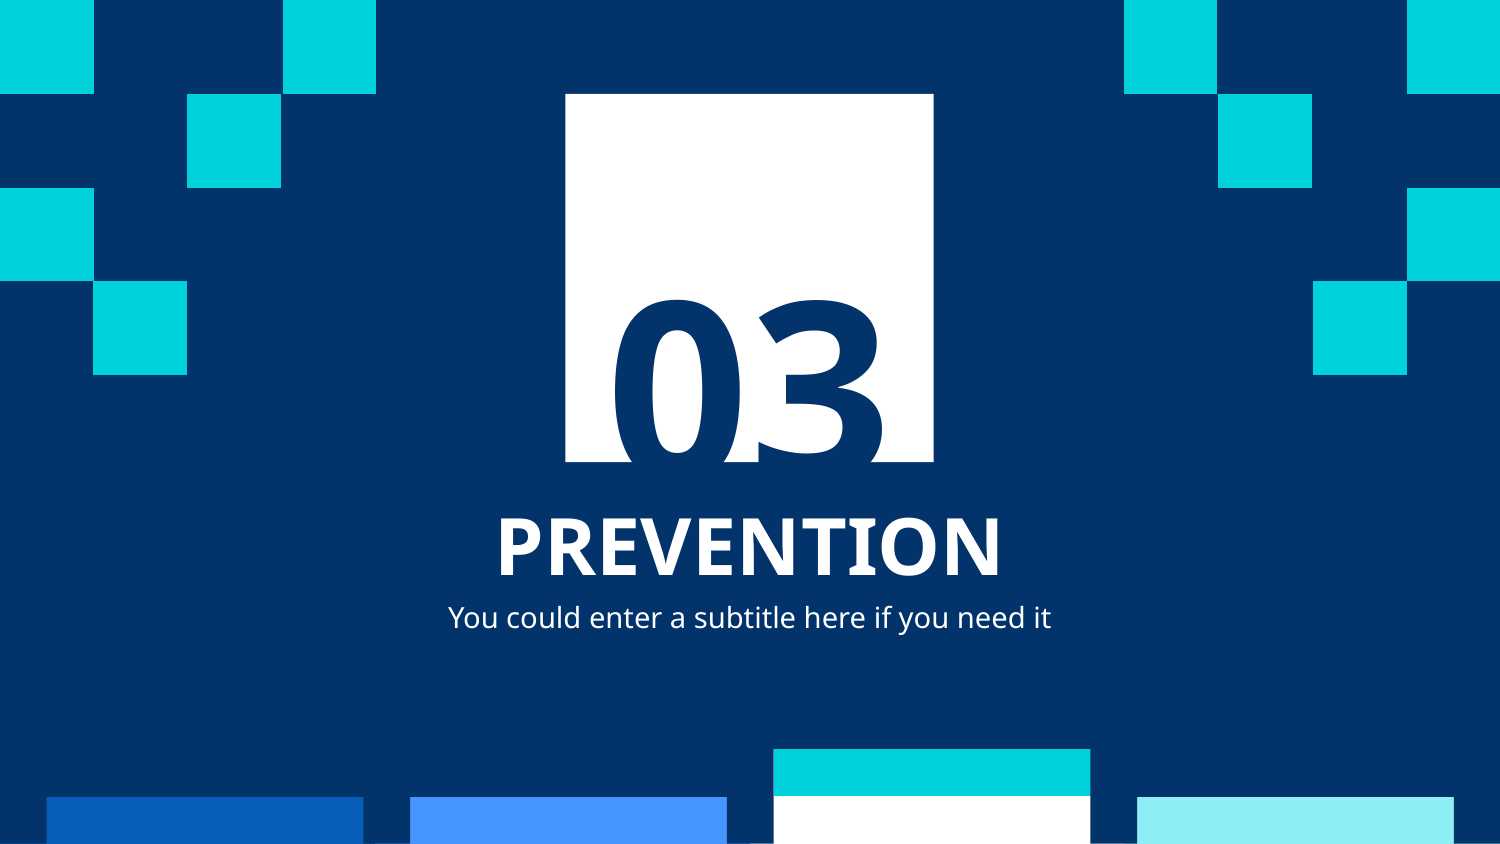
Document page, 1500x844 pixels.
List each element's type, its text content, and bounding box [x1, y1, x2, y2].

subtitle You could enter a subtitle here if you need it [410, 584, 1090, 647]
title 03 [562, 300, 938, 462]
title PREVENTION [344, 493, 1156, 594]
